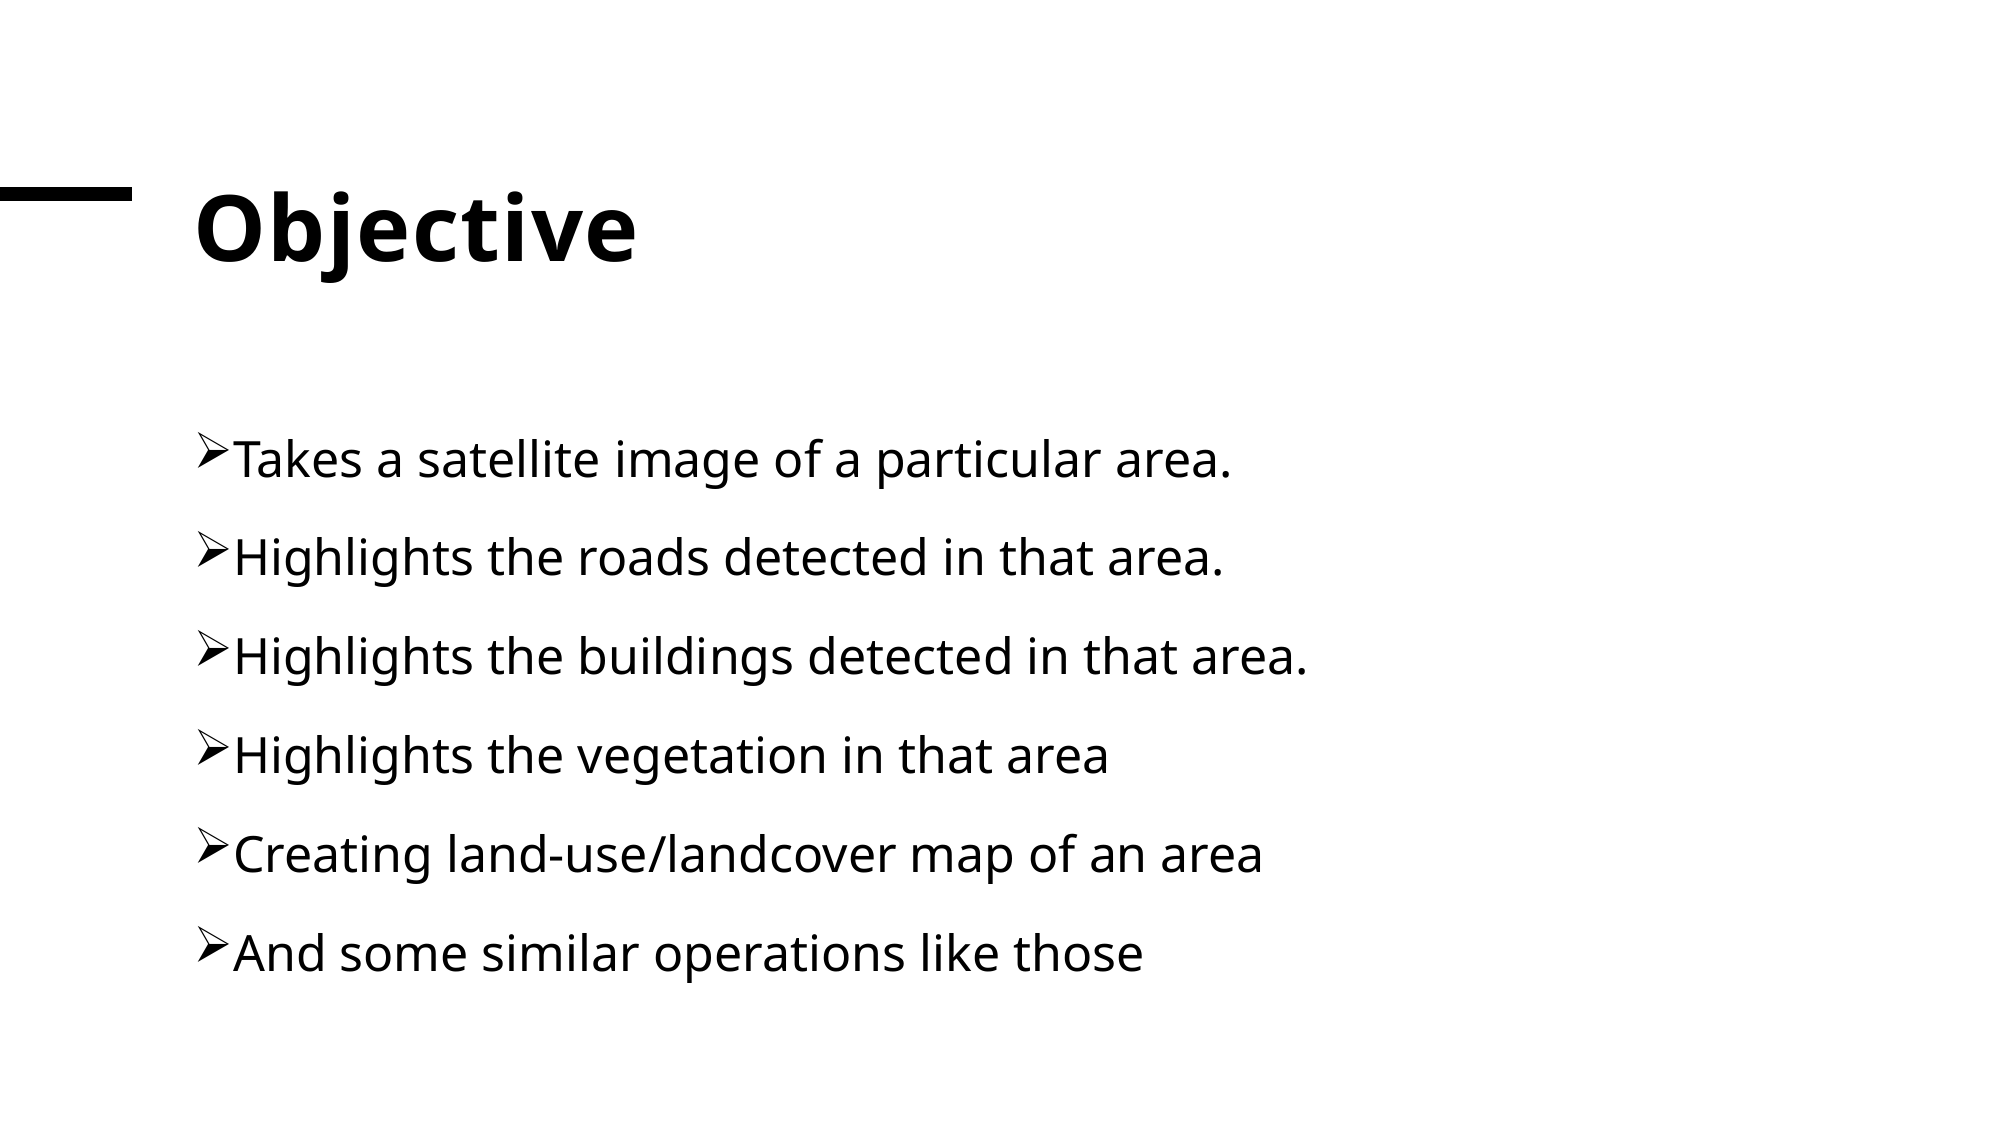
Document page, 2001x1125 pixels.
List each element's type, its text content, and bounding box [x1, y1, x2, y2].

title Objective [178, 178, 1807, 392]
list Takes a satellite image of a particular area. Highlights the roads detected in that area. Highlights the buildings detected in that area. Highlights the vegetation in that area Creating land-use/landcover map of an area And some similar operations like those [178, 401, 1807, 1032]
